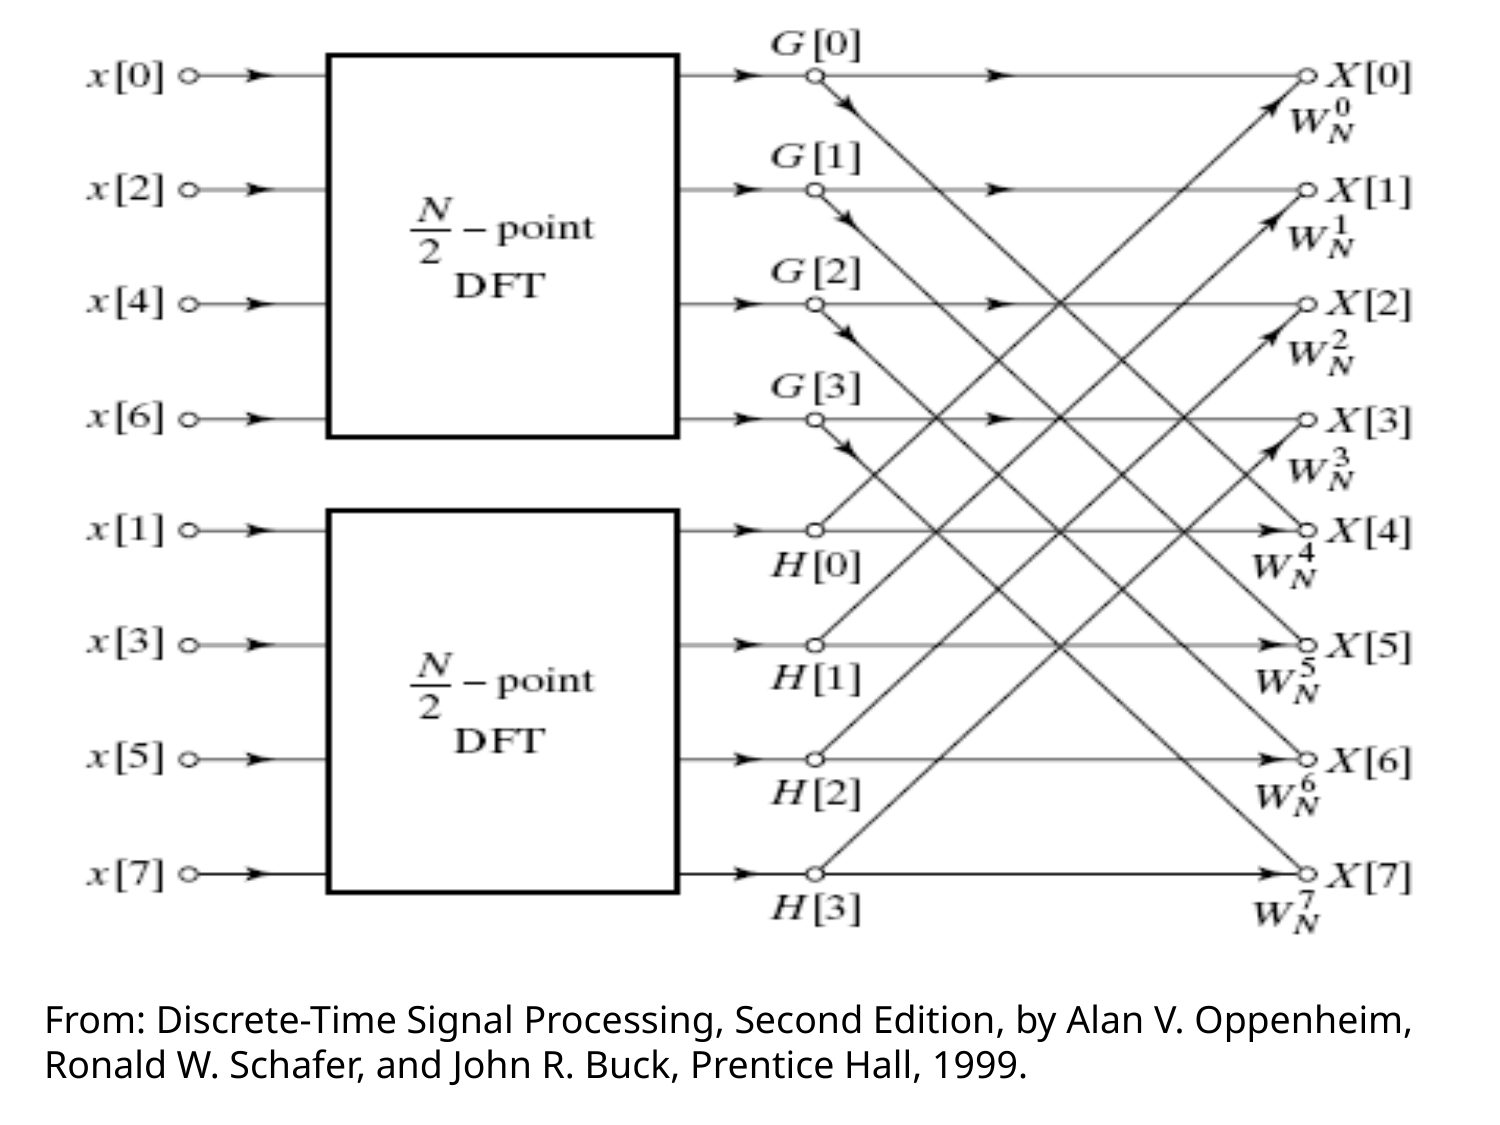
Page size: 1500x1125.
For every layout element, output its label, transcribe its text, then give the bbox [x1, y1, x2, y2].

picture [0, 7, 1500, 971]
text_box From: Discrete-Time Signal Processing, Second Edition, by Alan V. Oppenheim, Ronald W. Schafer, and John R. Buck, Prentice Hall, 1999. [29, 988, 1477, 1094]
